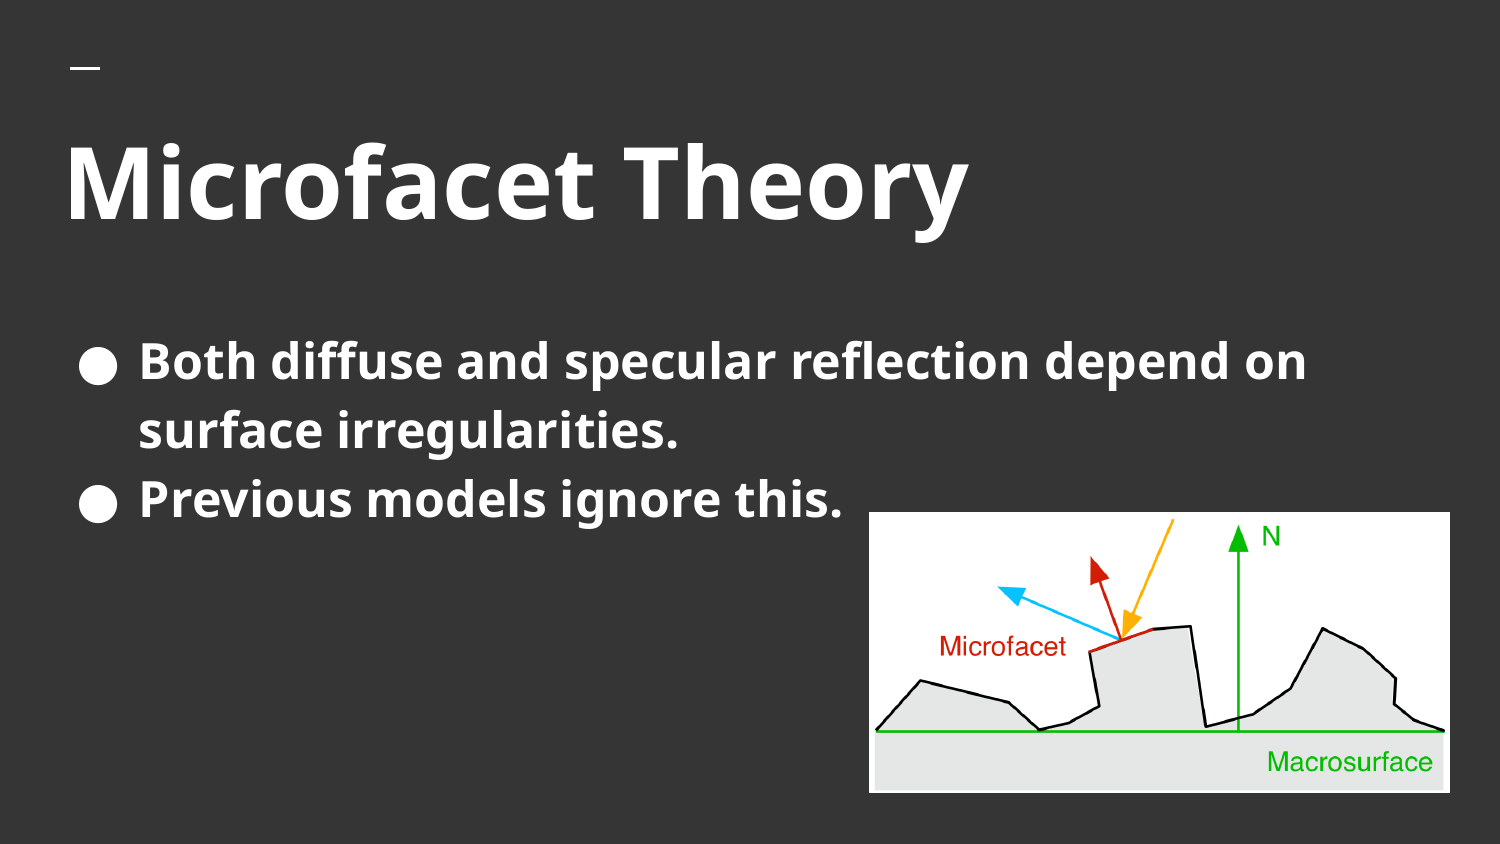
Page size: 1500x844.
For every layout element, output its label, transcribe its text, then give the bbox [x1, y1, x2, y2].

title Both diffuse and specular reflection depend on surface irregularities. Previous models ignore this. [49, 305, 1365, 714]
picture [869, 512, 1451, 794]
title Microfacet Theory [47, 84, 1369, 274]
